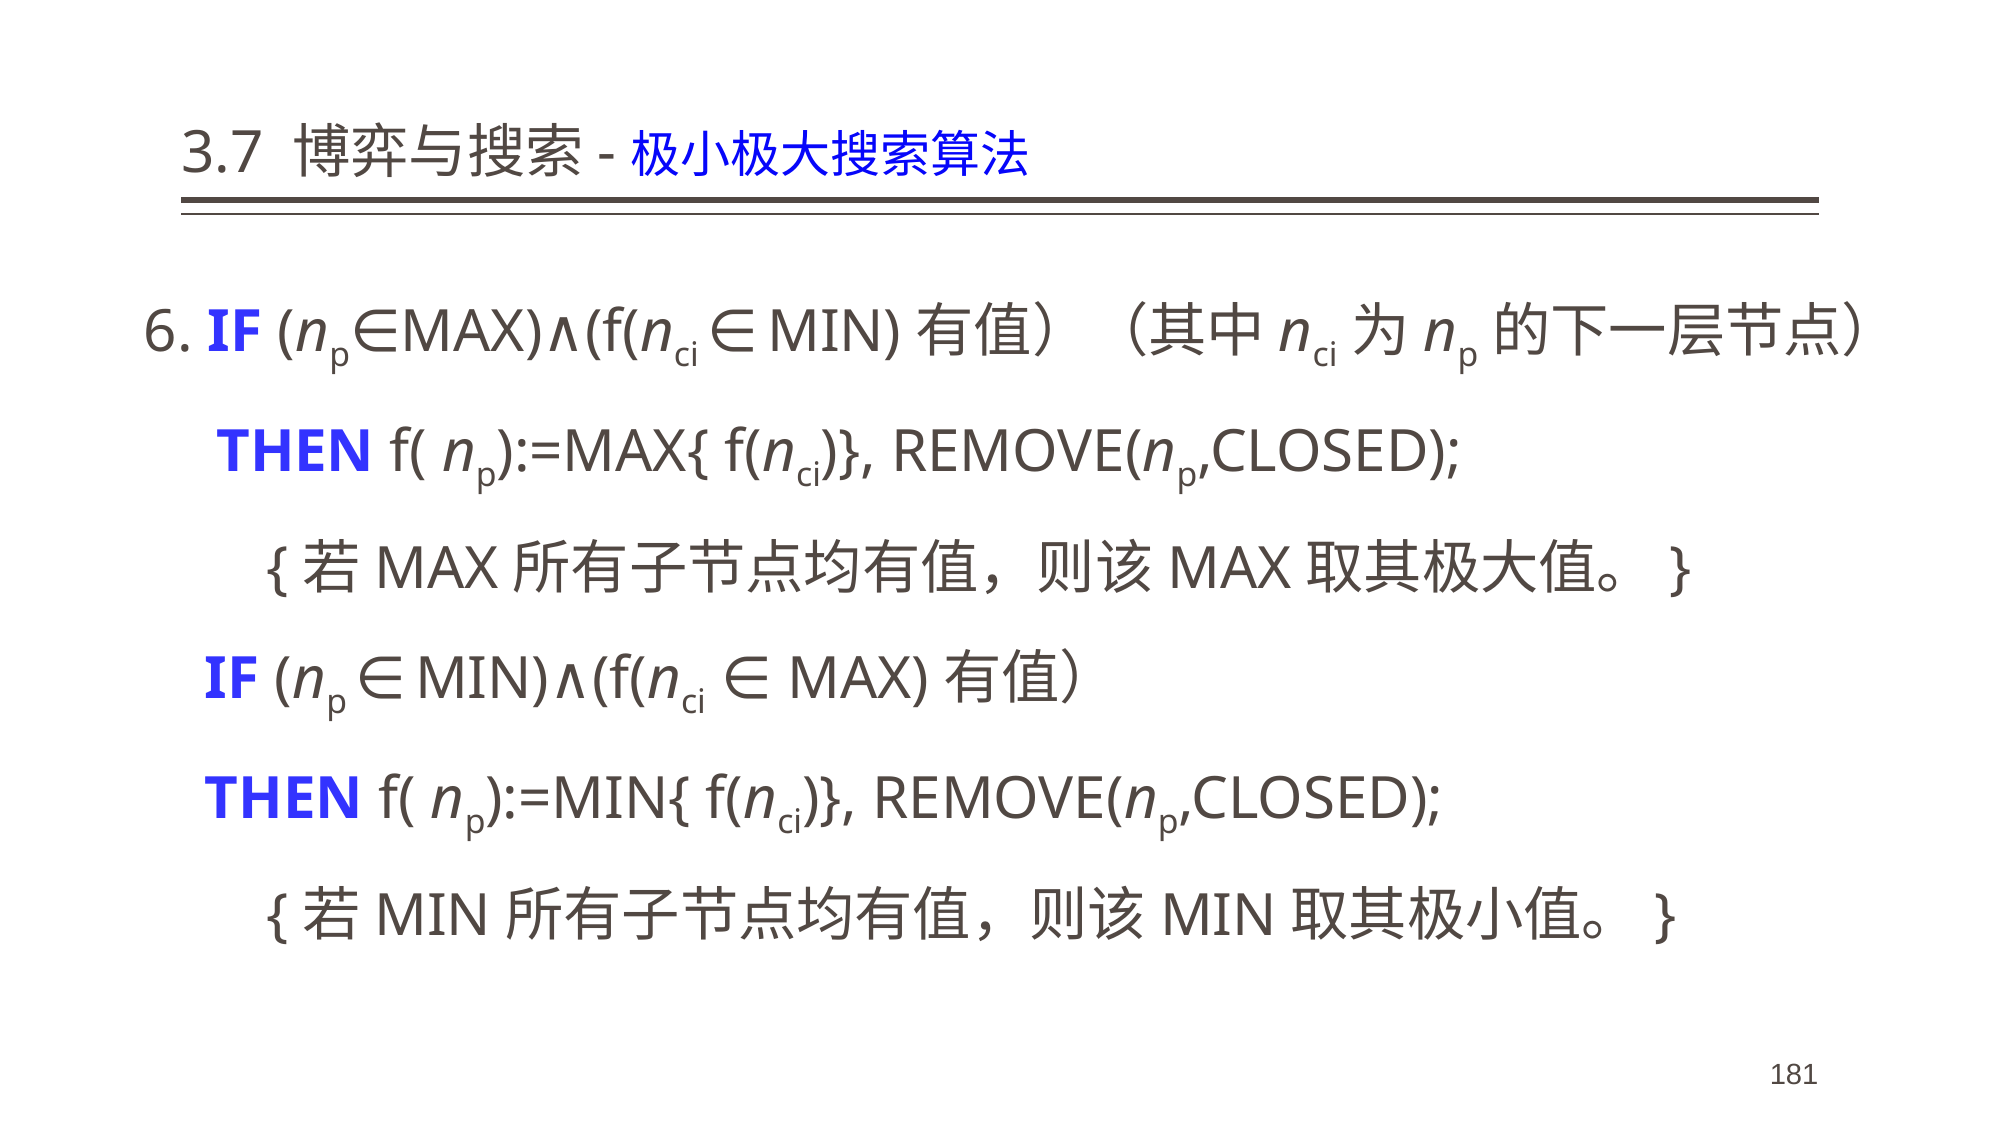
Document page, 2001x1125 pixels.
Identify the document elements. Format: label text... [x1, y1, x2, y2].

slide_number 181 [1518, 1042, 1819, 1103]
text_box 6. IF (np∈MAX)∧(f(nci ∈ MIN)有值）（其中nci为np的下一层节点） THEN f( np):=MAX{ f(nci)}, REMOVE(np,CLOSED); {若MAX所有子节点均有值，则该MAX取其极大值。} IF (np ∈ MIN)∧(f(nci ∈ MAX)有值） THEN f( np):=MIN{ f(nci)}, REMOVE(np,CLOSED); {若MIN所有子节点均有值，则该MIN取其极小值。} [129, 258, 1949, 955]
title 3.7 博弈与搜索-极小极大搜索算法 [181, 12, 1819, 193]
